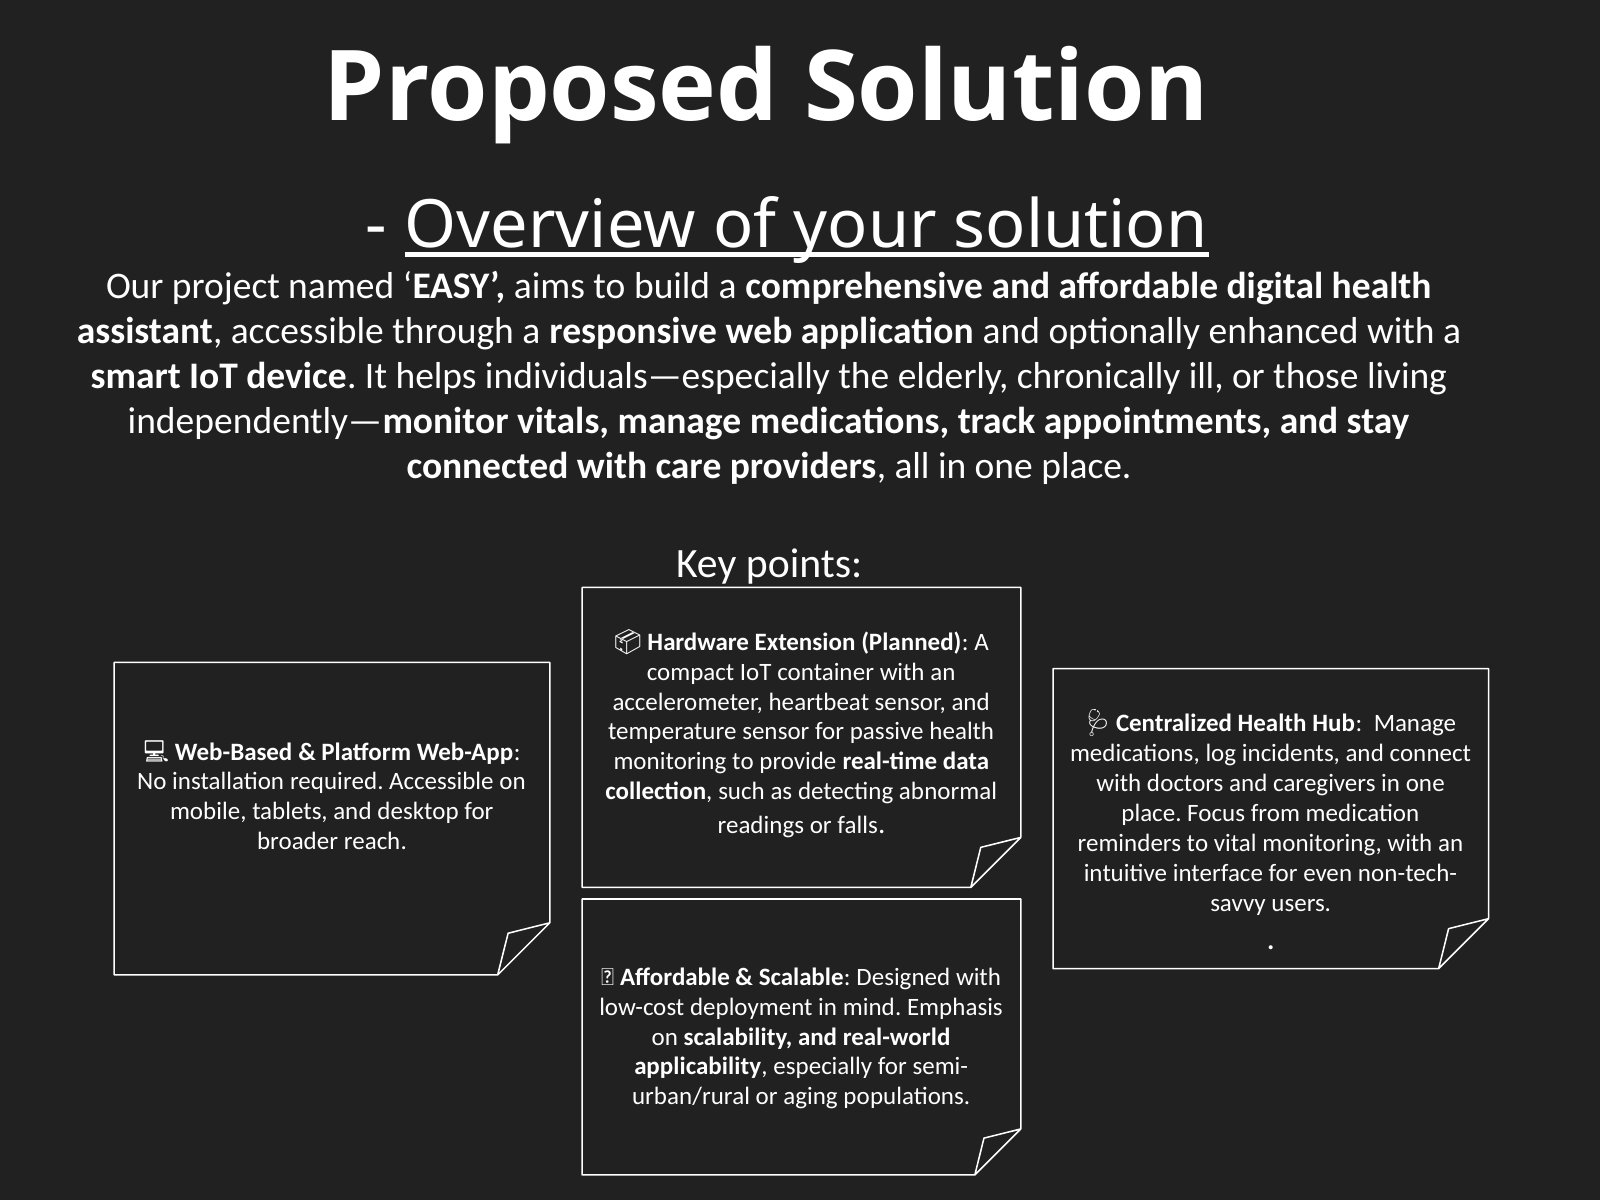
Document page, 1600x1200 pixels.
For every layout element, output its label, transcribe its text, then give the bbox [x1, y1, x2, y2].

text_box 📦 Hardware Extension (Planned): A compact IoT container with an accelerometer, heartbeat sensor, and temperature sensor for passive health monitoring to provide real-time data collection, such as detecting abnormal readings or falls. [582, 587, 1021, 888]
text_box 💻 Web-Based & Platform Web-App: No installation required. Accessible on mobile, tablets, and desktop for broader reach. [114, 662, 550, 975]
text_box 🩺 Centralized Health Hub: Manage medications, log incidents, and connect with doctors and caregivers in one place. Focus from medication reminders to vital monitoring, with an intuitive interface for even non-tech-savvy users. . [1053, 668, 1489, 969]
text_box 💡 Affordable & Scalable: Designed with low-cost deployment in mind. Emphasis on scalability, and real-world applicability, especially for semi-urban/rural or aging populations. [582, 898, 1021, 1175]
text_box - Overview of your solution Our project named ‘EASY’, aims to build a comprehensive and affordable digital health assistant, accessible through a responsive web application and optionally enhanced with a smart IoT device. It helps individuals—especially the elderly, chronically ill, or those living independently—monitor vitals, manage medications, track appointments, and stay connected with care providers, all in one place. Key points: [43, 194, 1484, 600]
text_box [46, 0, 1487, 188]
